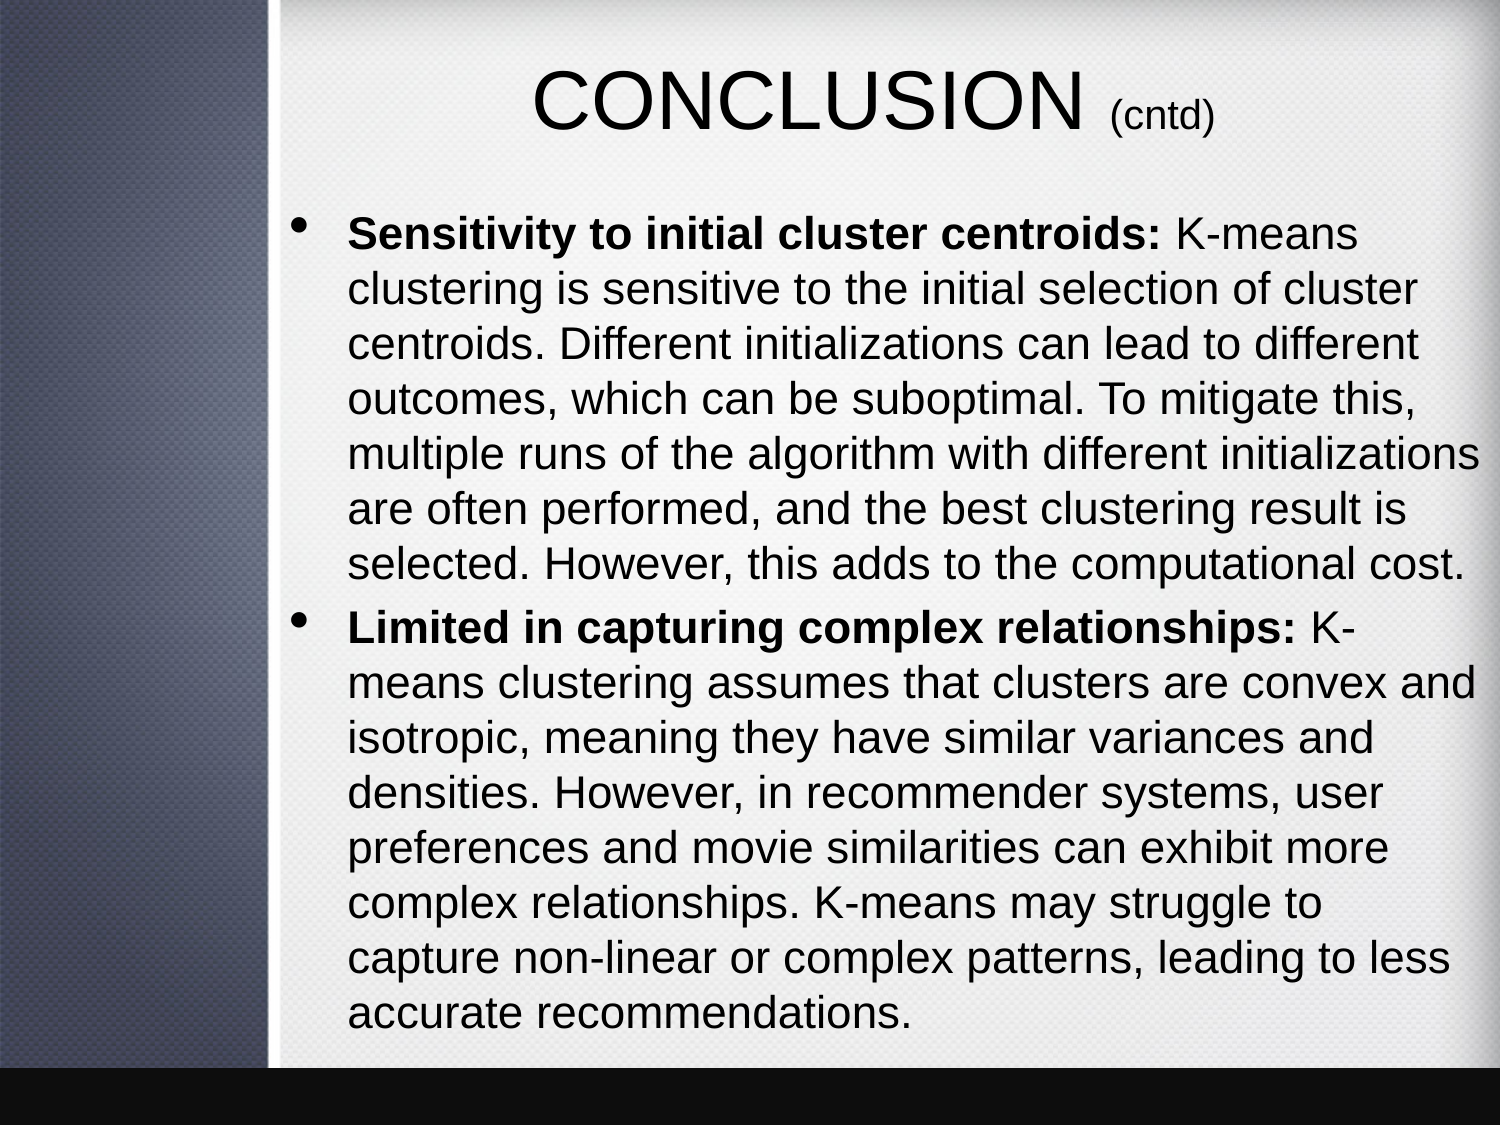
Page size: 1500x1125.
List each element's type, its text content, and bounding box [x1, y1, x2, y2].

title CONCLUSION (cntd) [289, 19, 1459, 173]
text_box [0, 1068, 1500, 1125]
text_box Sensitivity to initial cluster centroids: K-means clustering is sensitive to the initial selection of cluster centroids. Different initializations can lead to different outcomes, which can be suboptimal. To mitigate this, multiple runs of the algorithm with different initializations are often performed, and the best clustering result is selected. However, this adds to the computational cost. Limited in capturing complex relationships: K-means clustering assumes that clusters are convex and isotropic, meaning they have similar variances and densities. However, in recommender systems, user preferences and movie similarities can exhibit more complex relationships. K-means may struggle to capture non-linear or complex patterns, leading to less accurate recommendations. [276, 196, 1500, 953]
picture [0, 0, 1500, 1068]
